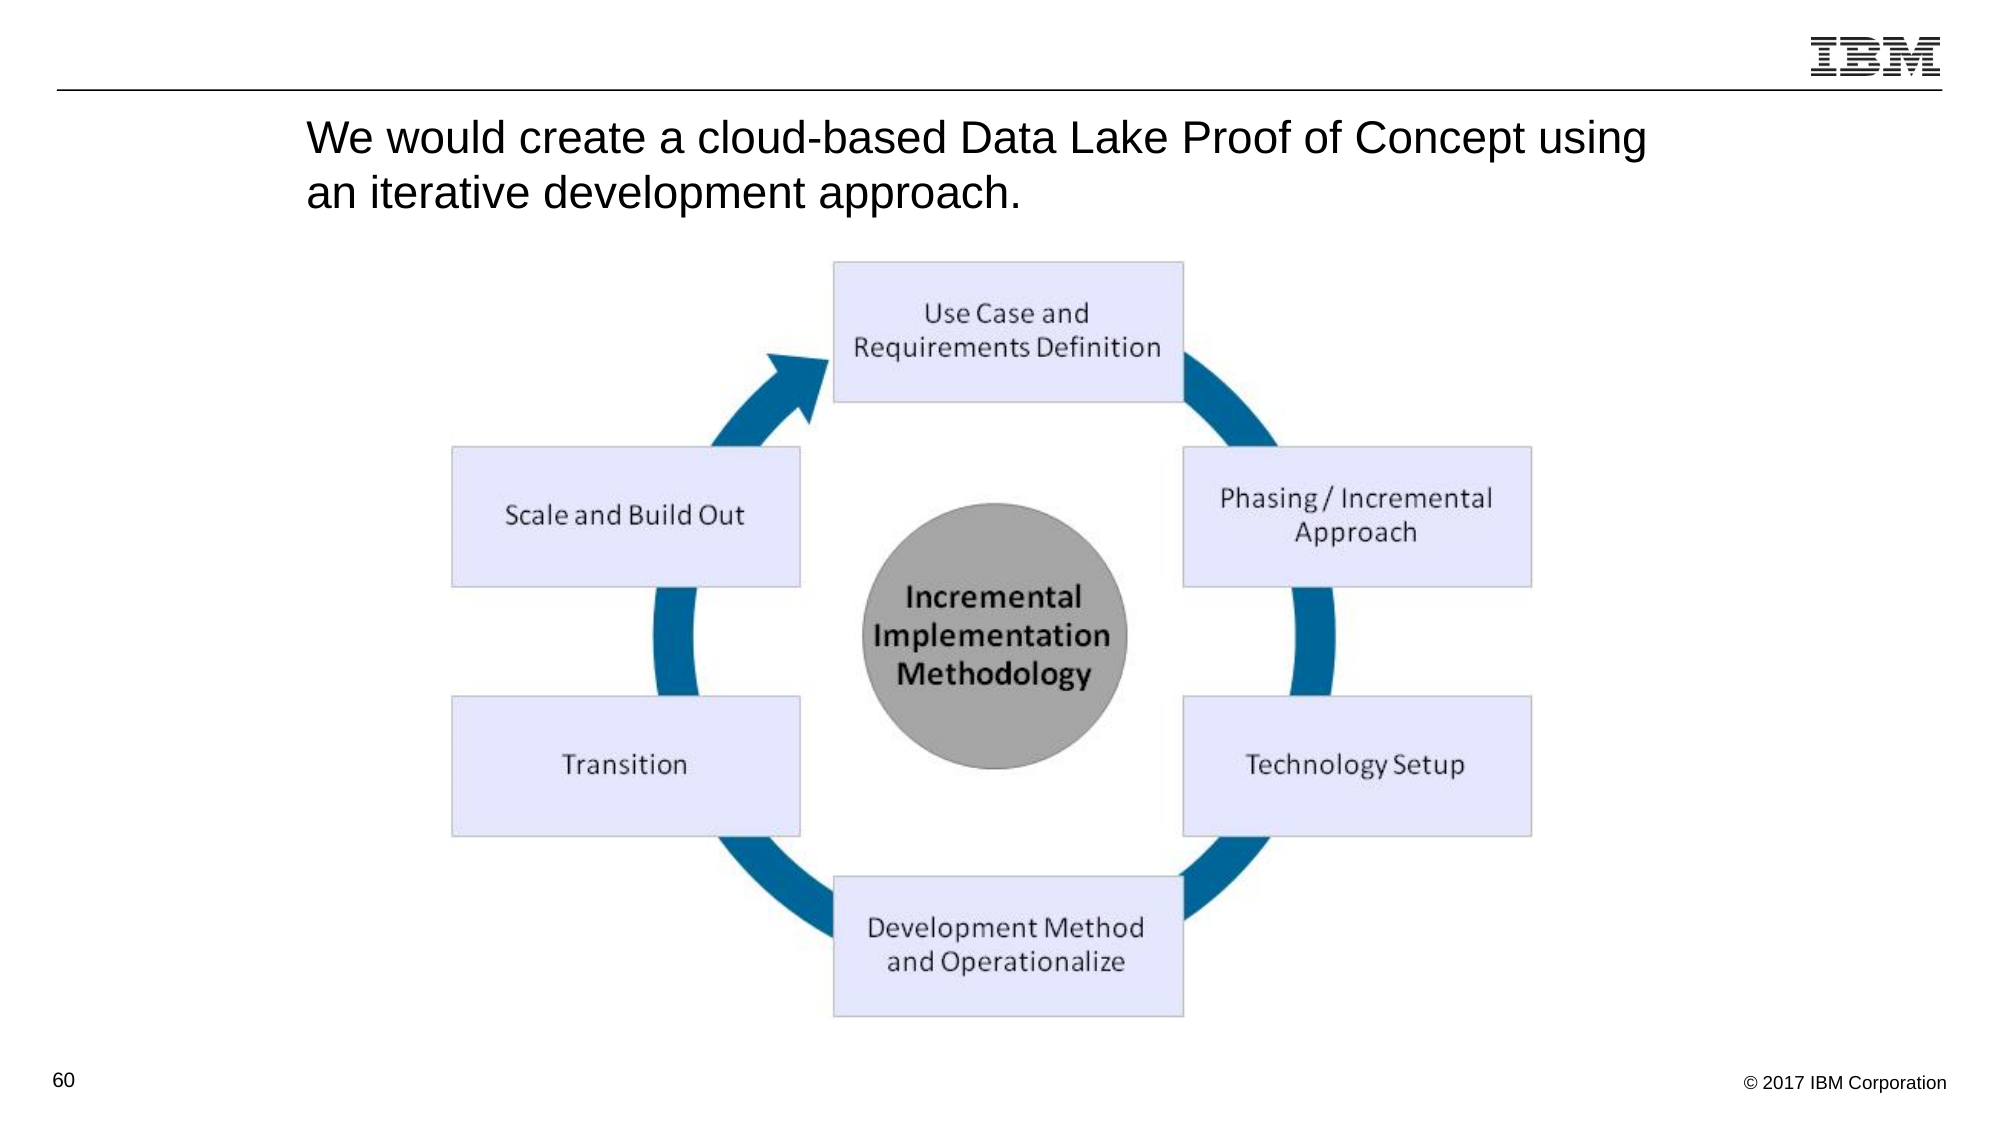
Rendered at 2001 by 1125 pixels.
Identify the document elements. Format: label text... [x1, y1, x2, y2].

picture [449, 260, 1534, 1020]
title We would create a cloud-based Data Lake Proof of Concept using an iterative development approach. [306, 100, 1713, 288]
picture [1811, 37, 1940, 76]
